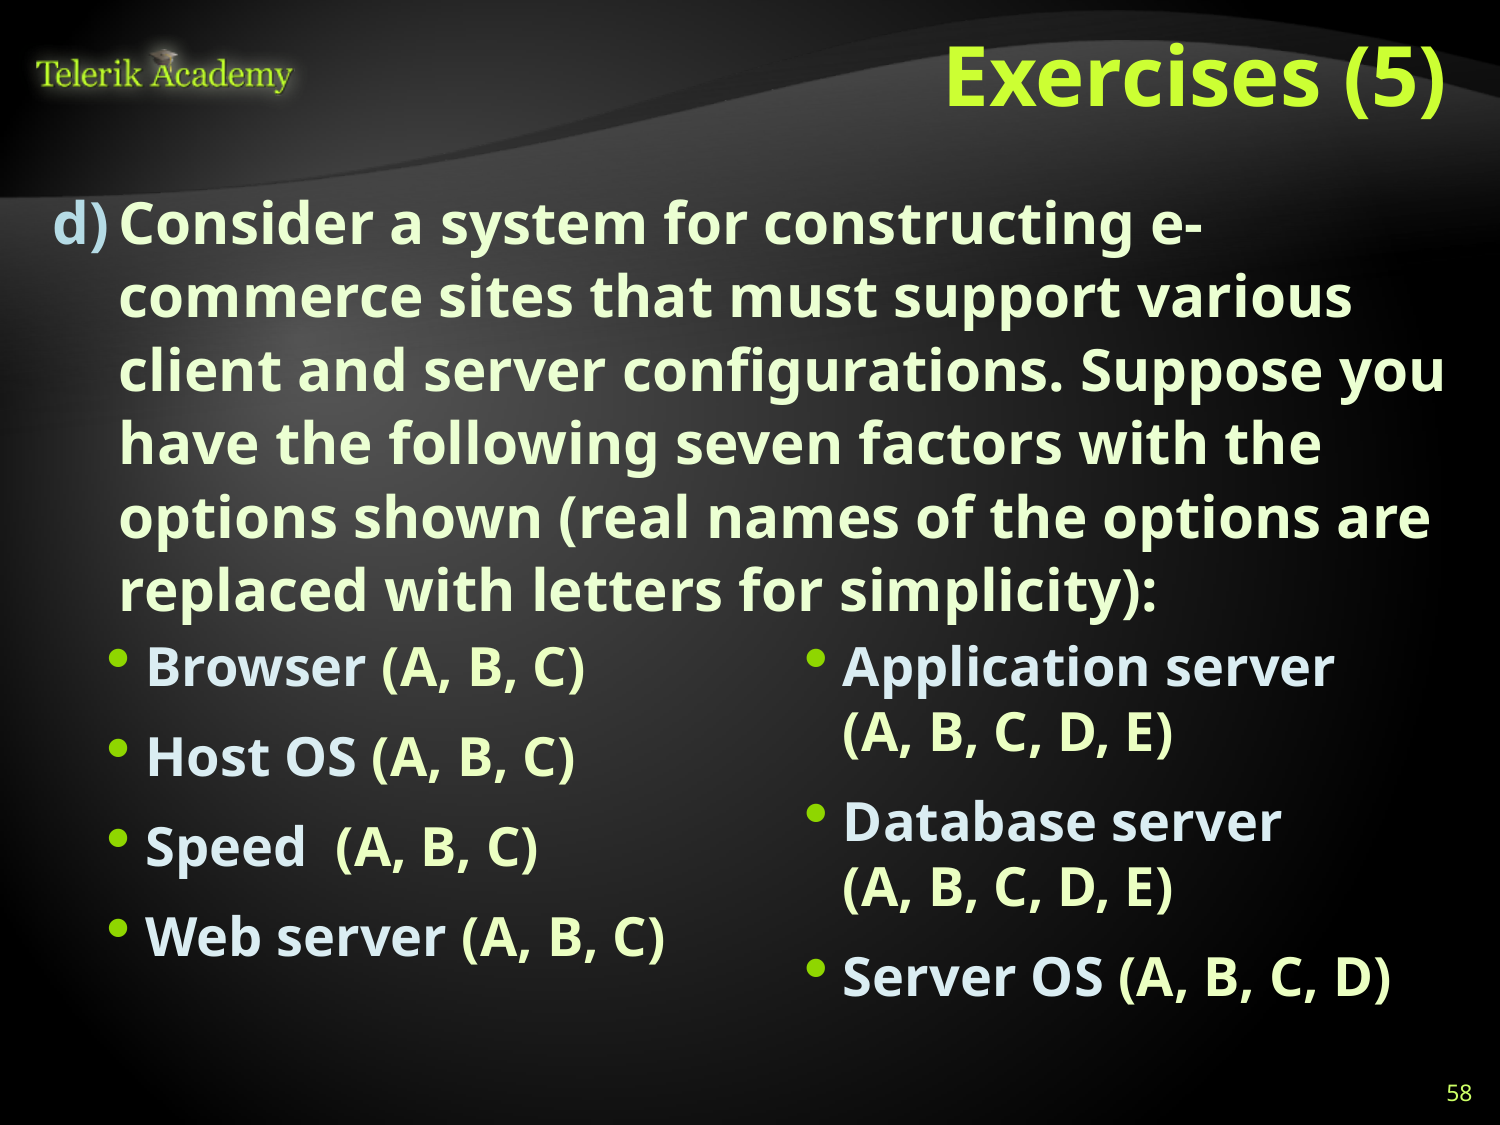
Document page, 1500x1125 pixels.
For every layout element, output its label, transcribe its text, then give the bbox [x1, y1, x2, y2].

picture [0, 0, 1500, 1125]
list Consider a system for constructing e-commerce sites that must support various client and server configurations. Suppose you have the following seven factors with the options shown (real names of the options are replaced with letters for simplicity): [37, 174, 1463, 588]
title Exercises (5) [300, 12, 1463, 150]
slide_number 58 [1412, 1074, 1488, 1113]
text_box Browser (A, B, C) Host OS (A, B, C) Speed (A, B, C) Web server (A, B, C) Application server (A, B, C, D, E) Database server (A, B, C, D, E) Server OS (A, B, C, D) [37, 624, 1463, 1000]
